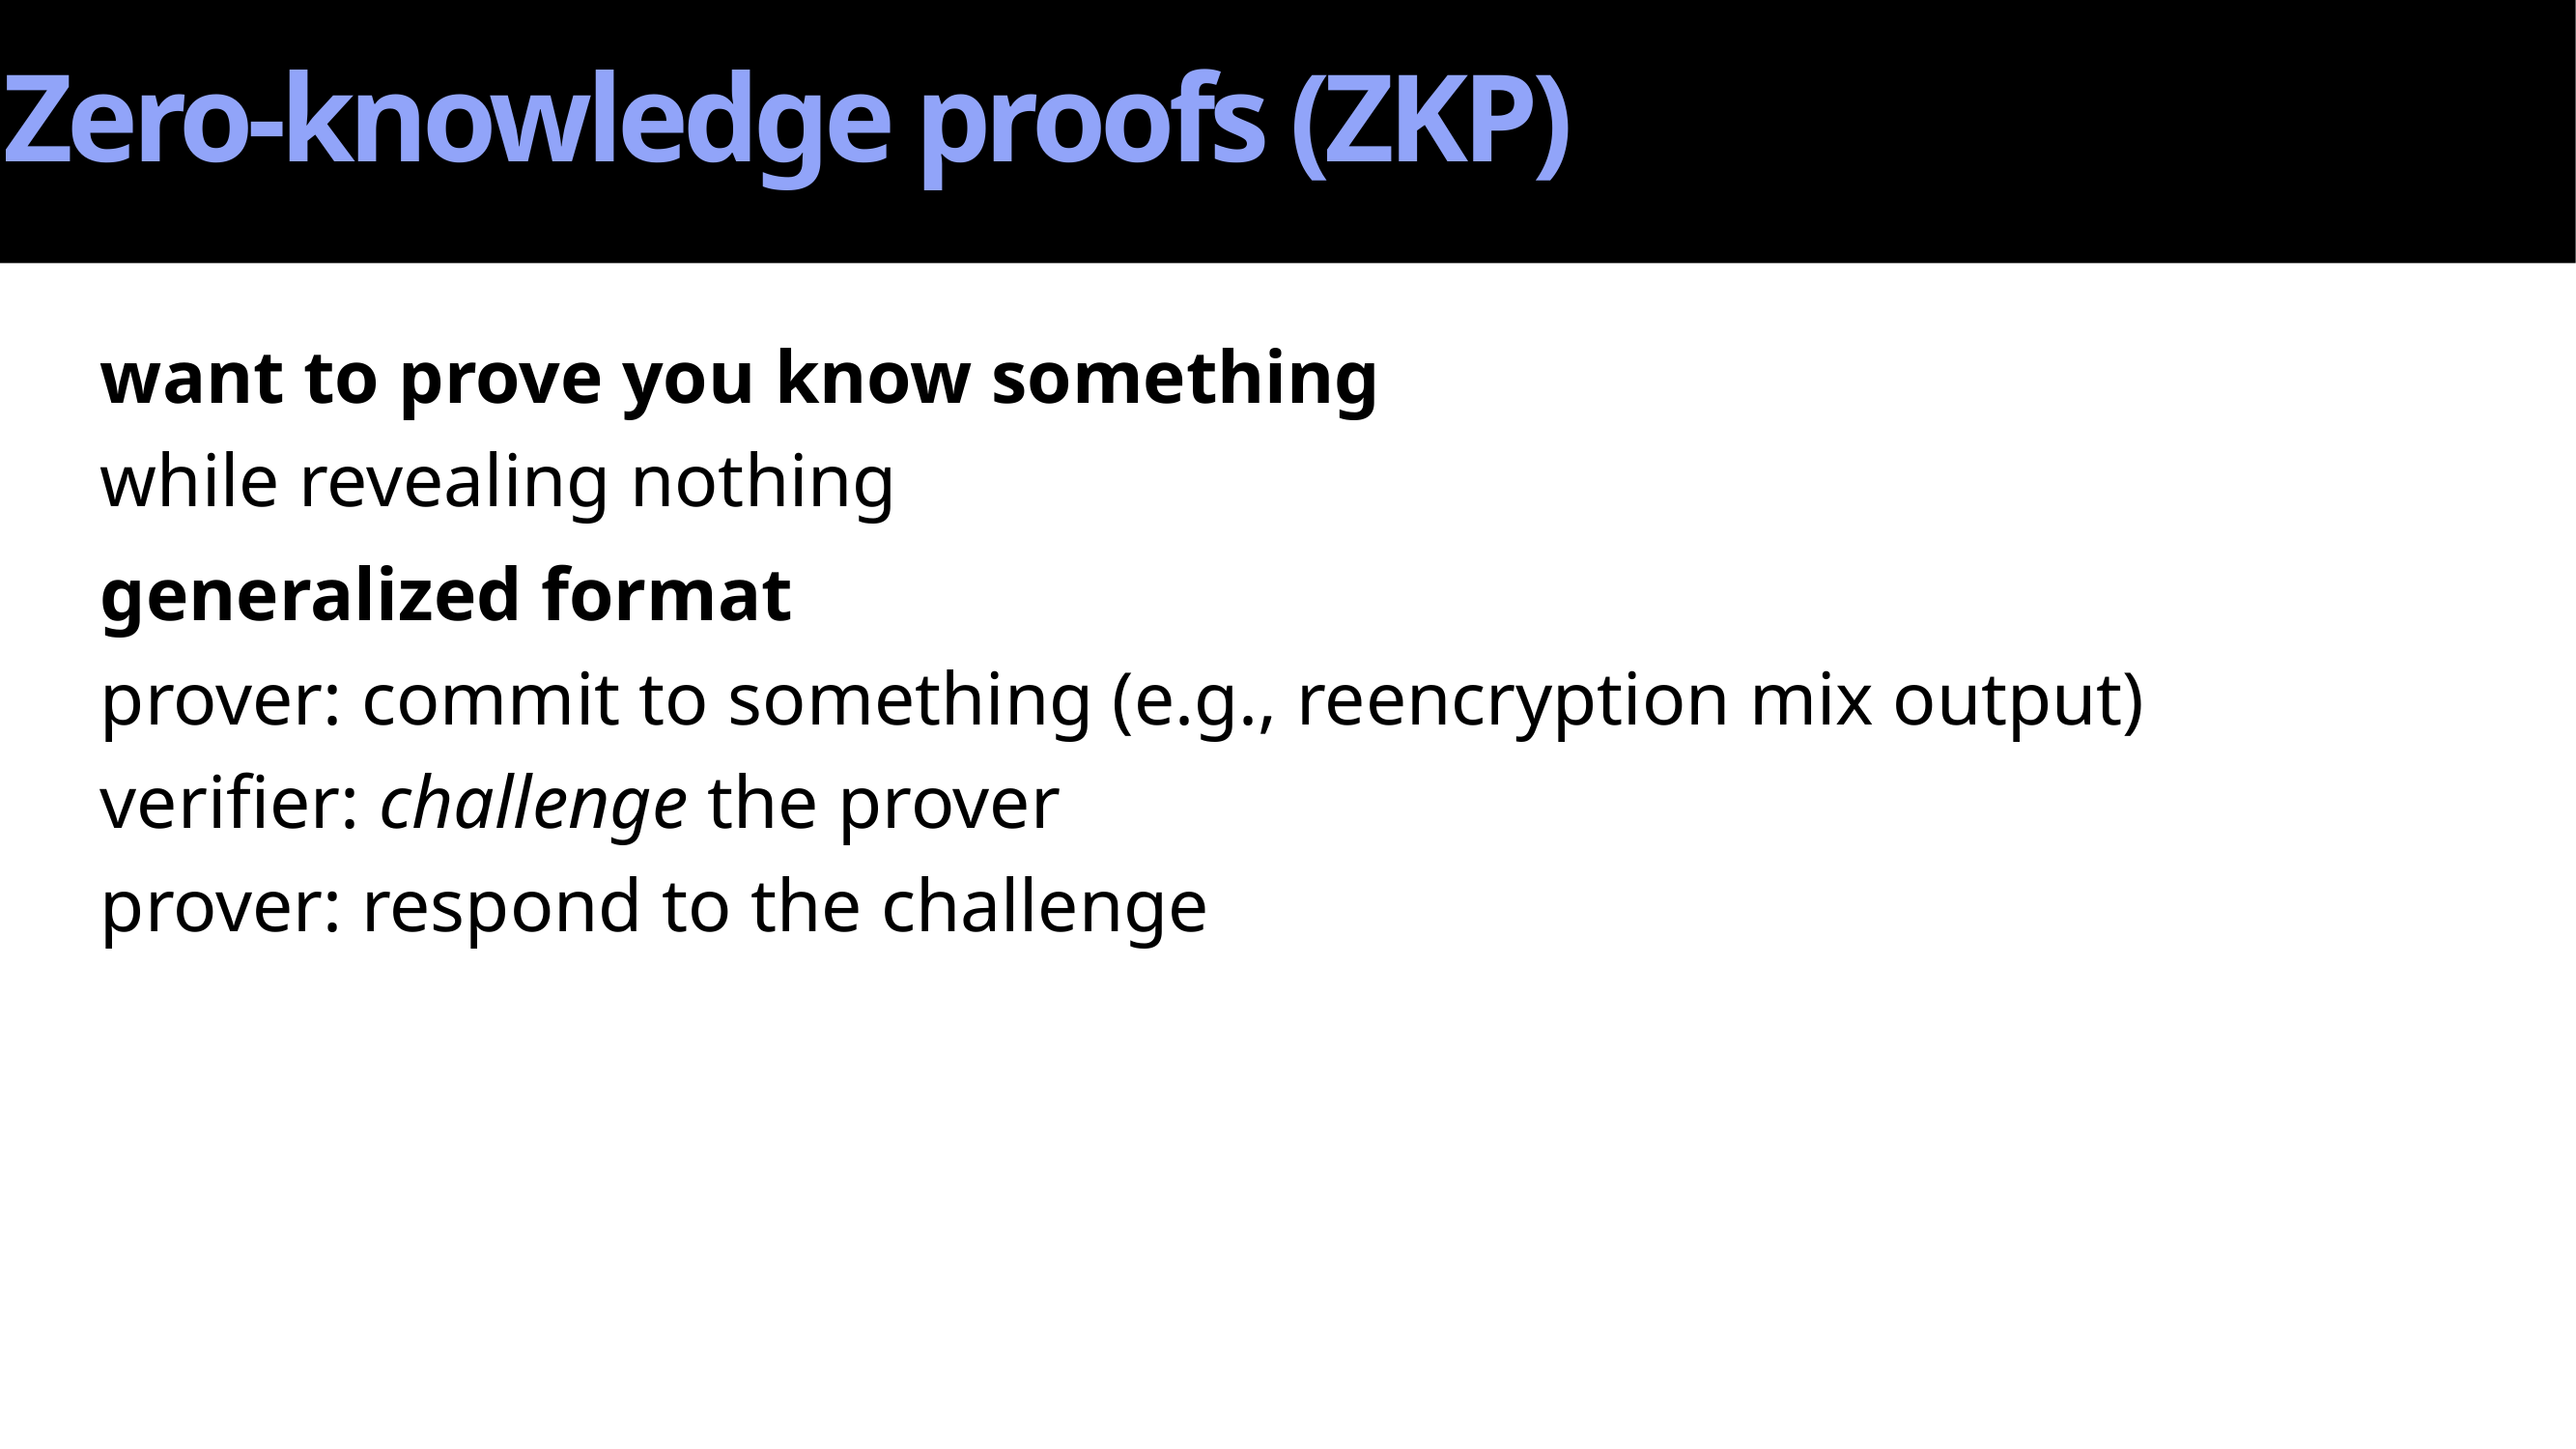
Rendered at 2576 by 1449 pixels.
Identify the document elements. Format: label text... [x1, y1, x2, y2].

list want to prove you know something while revealing nothing generalized format prover: commit to something (e.g., reencryption mix output) verifier: challenge the prover prover: respond to the challenge [94, 341, 2556, 1316]
title Zero-knowledge proofs (ZKP) [0, 0, 2576, 265]
